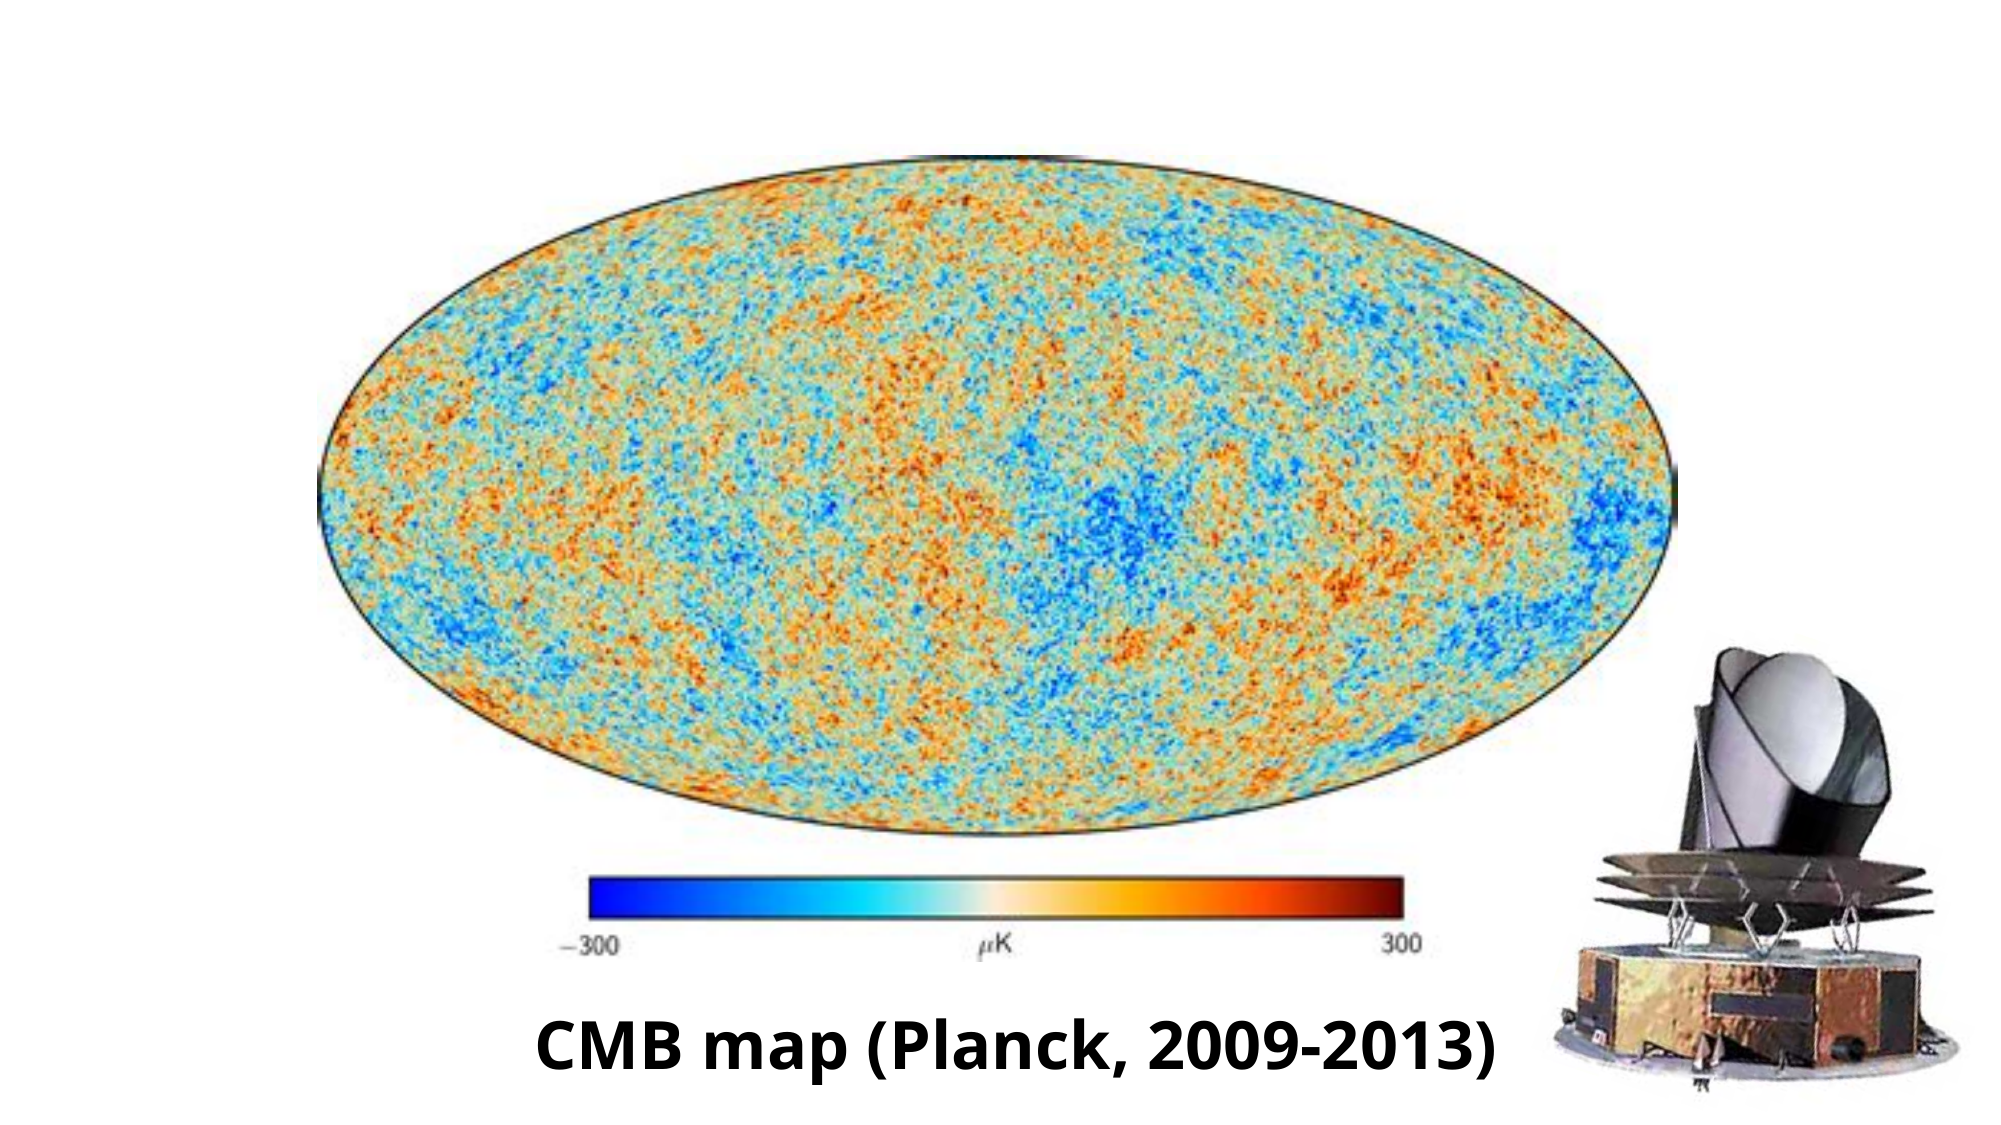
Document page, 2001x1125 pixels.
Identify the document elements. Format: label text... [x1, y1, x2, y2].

text_box CMB map (Planck, 2009-2013) [465, 979, 1568, 1090]
picture [317, 144, 2000, 1125]
